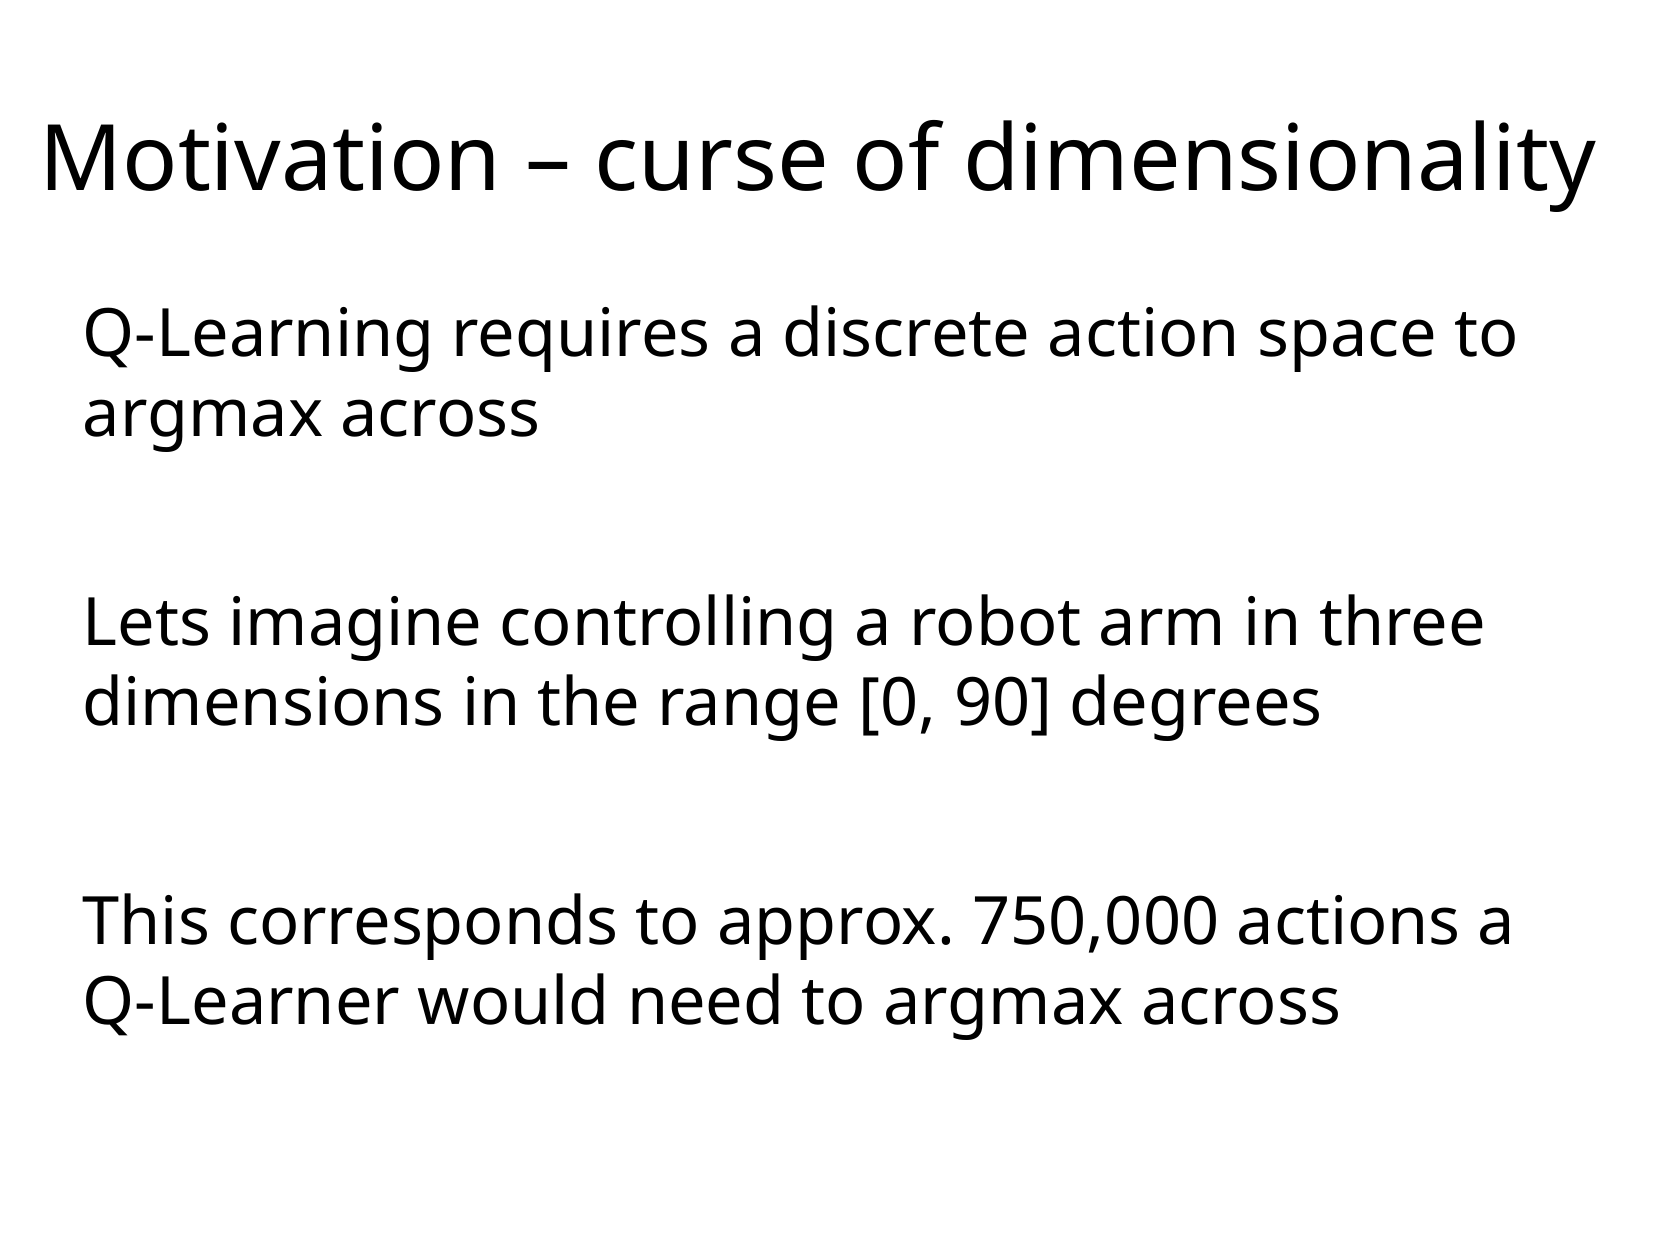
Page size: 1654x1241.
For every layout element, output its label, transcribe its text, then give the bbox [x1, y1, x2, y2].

title Motivation – curse of dimensionality [16, 50, 1621, 258]
list Q-Learning requires a discrete action space to argmax across Lets imagine controlling a robot arm in three dimensions in the range [0, 90] degrees This corresponds to approx. 750,000 actions a Q-Learner would need to argmax across [82, 290, 1571, 1010]
